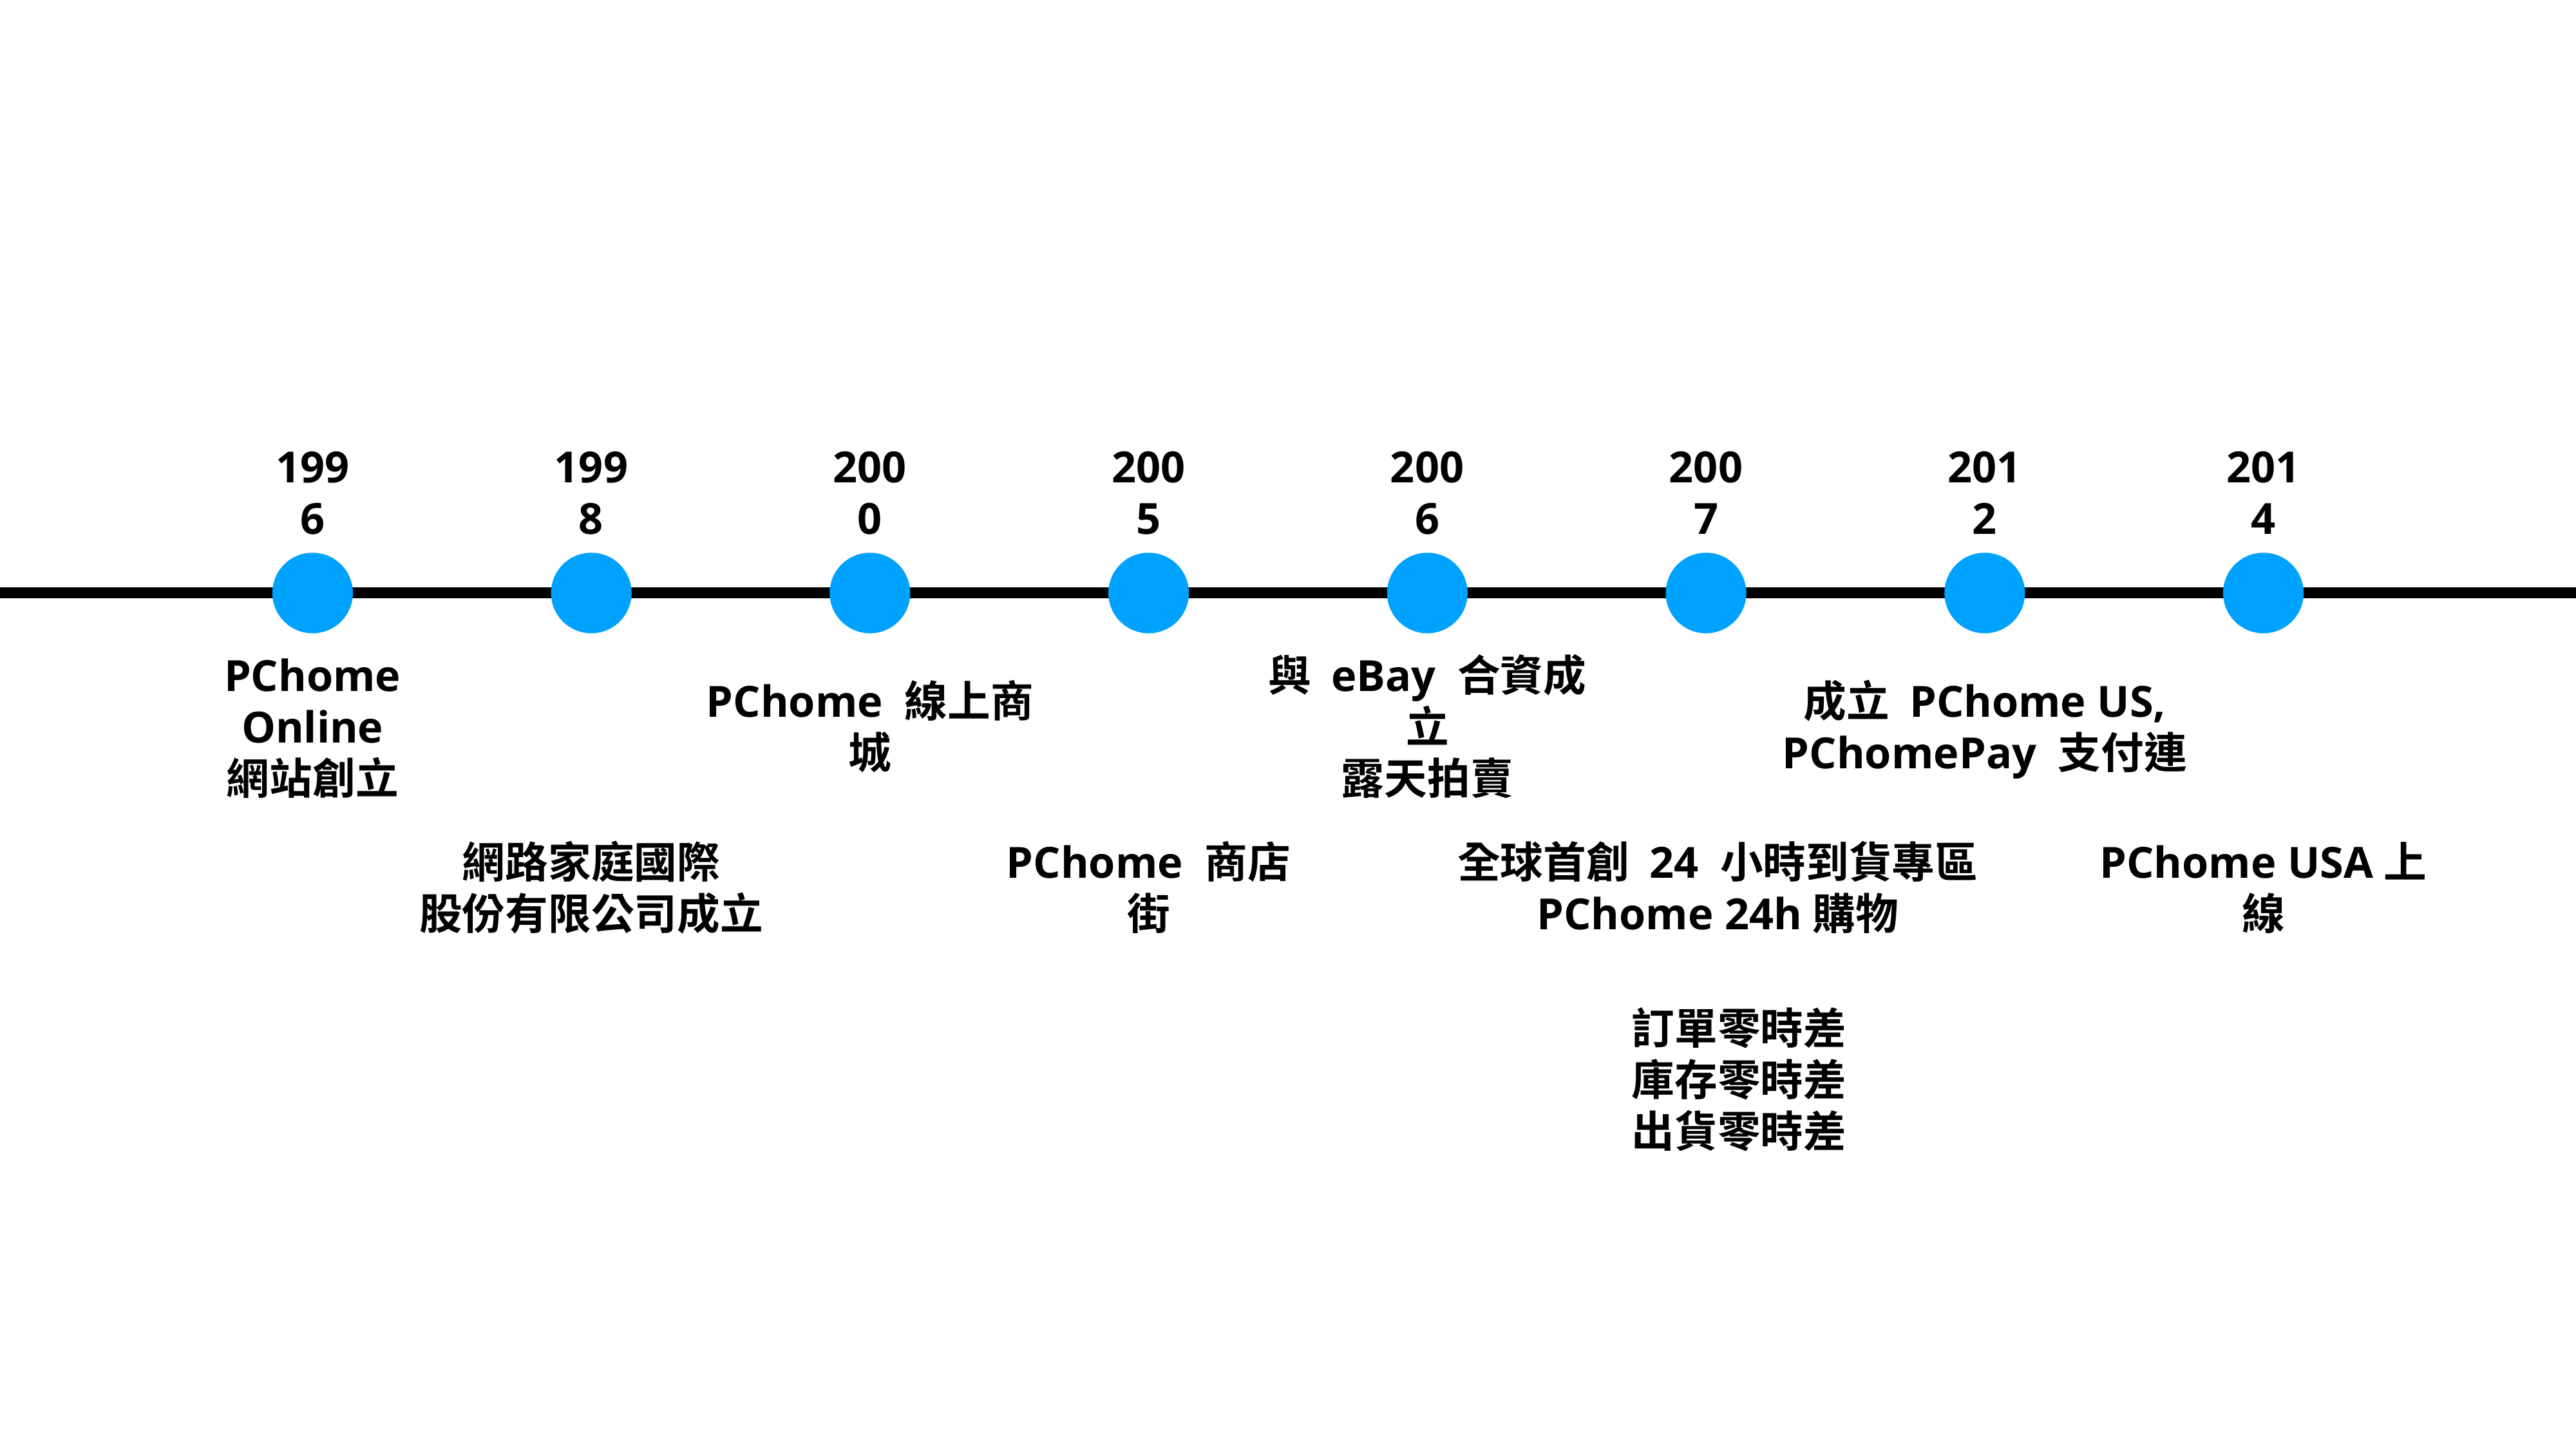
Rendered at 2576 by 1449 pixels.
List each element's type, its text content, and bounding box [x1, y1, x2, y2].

text_box [2223, 594, 2304, 634]
text_box [2223, 553, 2304, 592]
text_box 1996 [256, 431, 369, 551]
text_box [1108, 553, 1189, 592]
text_box 全球首創 24 小時到貨專區 PChome 24h購物 [1447, 828, 1989, 946]
text_box 2007 [1650, 431, 1762, 551]
text_box 成立 PChome US, PChomePay 支付連 [1757, 667, 2211, 785]
text_box [1108, 594, 1189, 634]
text_box [1665, 553, 1747, 592]
text_box 1998 [535, 431, 648, 551]
text_box 與 eBay 合資成立 露天拍賣 [1249, 641, 1606, 811]
text_box 網路家庭國際 股份有限公司成立 [411, 828, 772, 946]
text_box [1665, 594, 1747, 634]
text_box PChome 商店街 [982, 828, 1315, 946]
text_box [829, 594, 911, 634]
text_box 2006 [1371, 431, 1484, 551]
text_box [1944, 553, 2025, 592]
text_box [829, 553, 911, 592]
text_box 訂單零時差 庫存零時差 出貨零時差 [1590, 994, 1888, 1164]
text_box 2005 [1092, 431, 1205, 551]
text_box 2014 [2207, 431, 2320, 551]
text_box PChome 線上商城 [682, 667, 1058, 785]
text_box [272, 594, 353, 634]
text_box [551, 553, 632, 592]
text_box [1387, 594, 1468, 634]
text_box [272, 553, 353, 592]
text_box PChome USA上線 [2074, 828, 2453, 946]
text_box [551, 594, 632, 634]
text_box PChome Online 網站創立 [145, 641, 480, 811]
text_box [1387, 553, 1468, 592]
text_box 2000 [814, 431, 926, 551]
text_box [1944, 594, 2025, 634]
text_box 2012 [1928, 431, 2041, 551]
